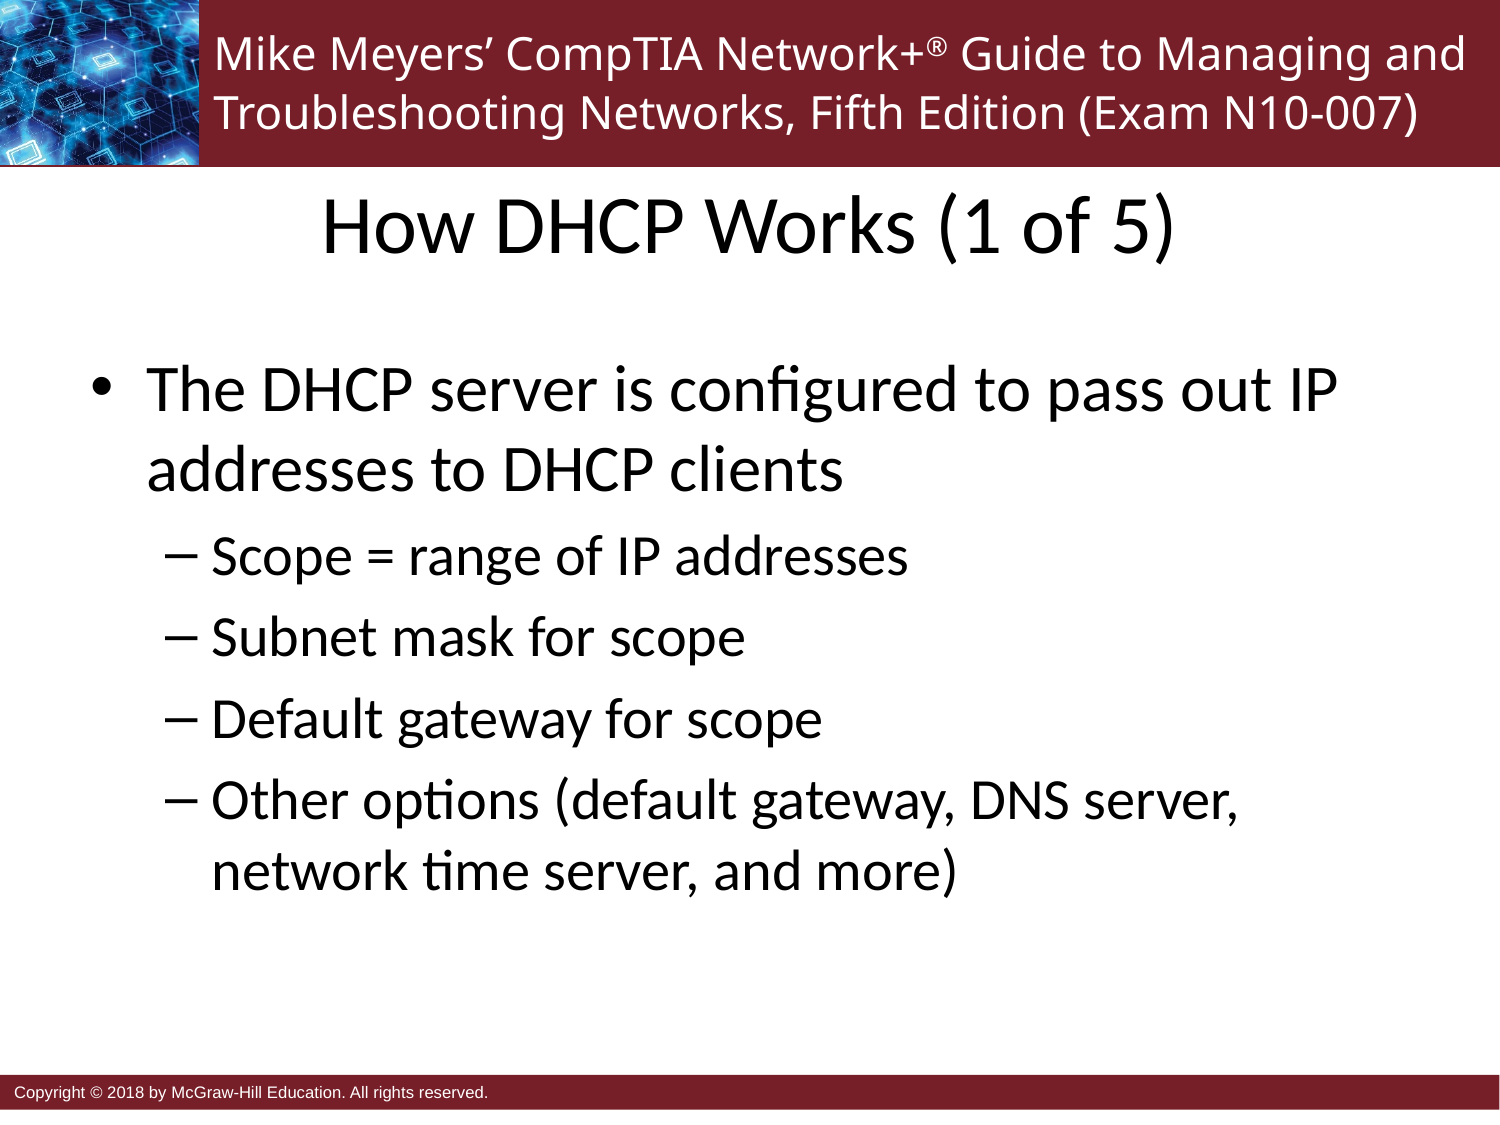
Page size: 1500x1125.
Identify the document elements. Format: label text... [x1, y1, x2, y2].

picture [0, 0, 199, 165]
title How DHCP Works (1 of 5) [75, 162, 1425, 288]
list The DHCP server is configured to pass out IP addresses to DHCP clients Scope = range of IP addresses Subnet mask for scope Default gateway for scope Other options (default gateway, DNS server, network time server, and more) [75, 337, 1425, 1088]
